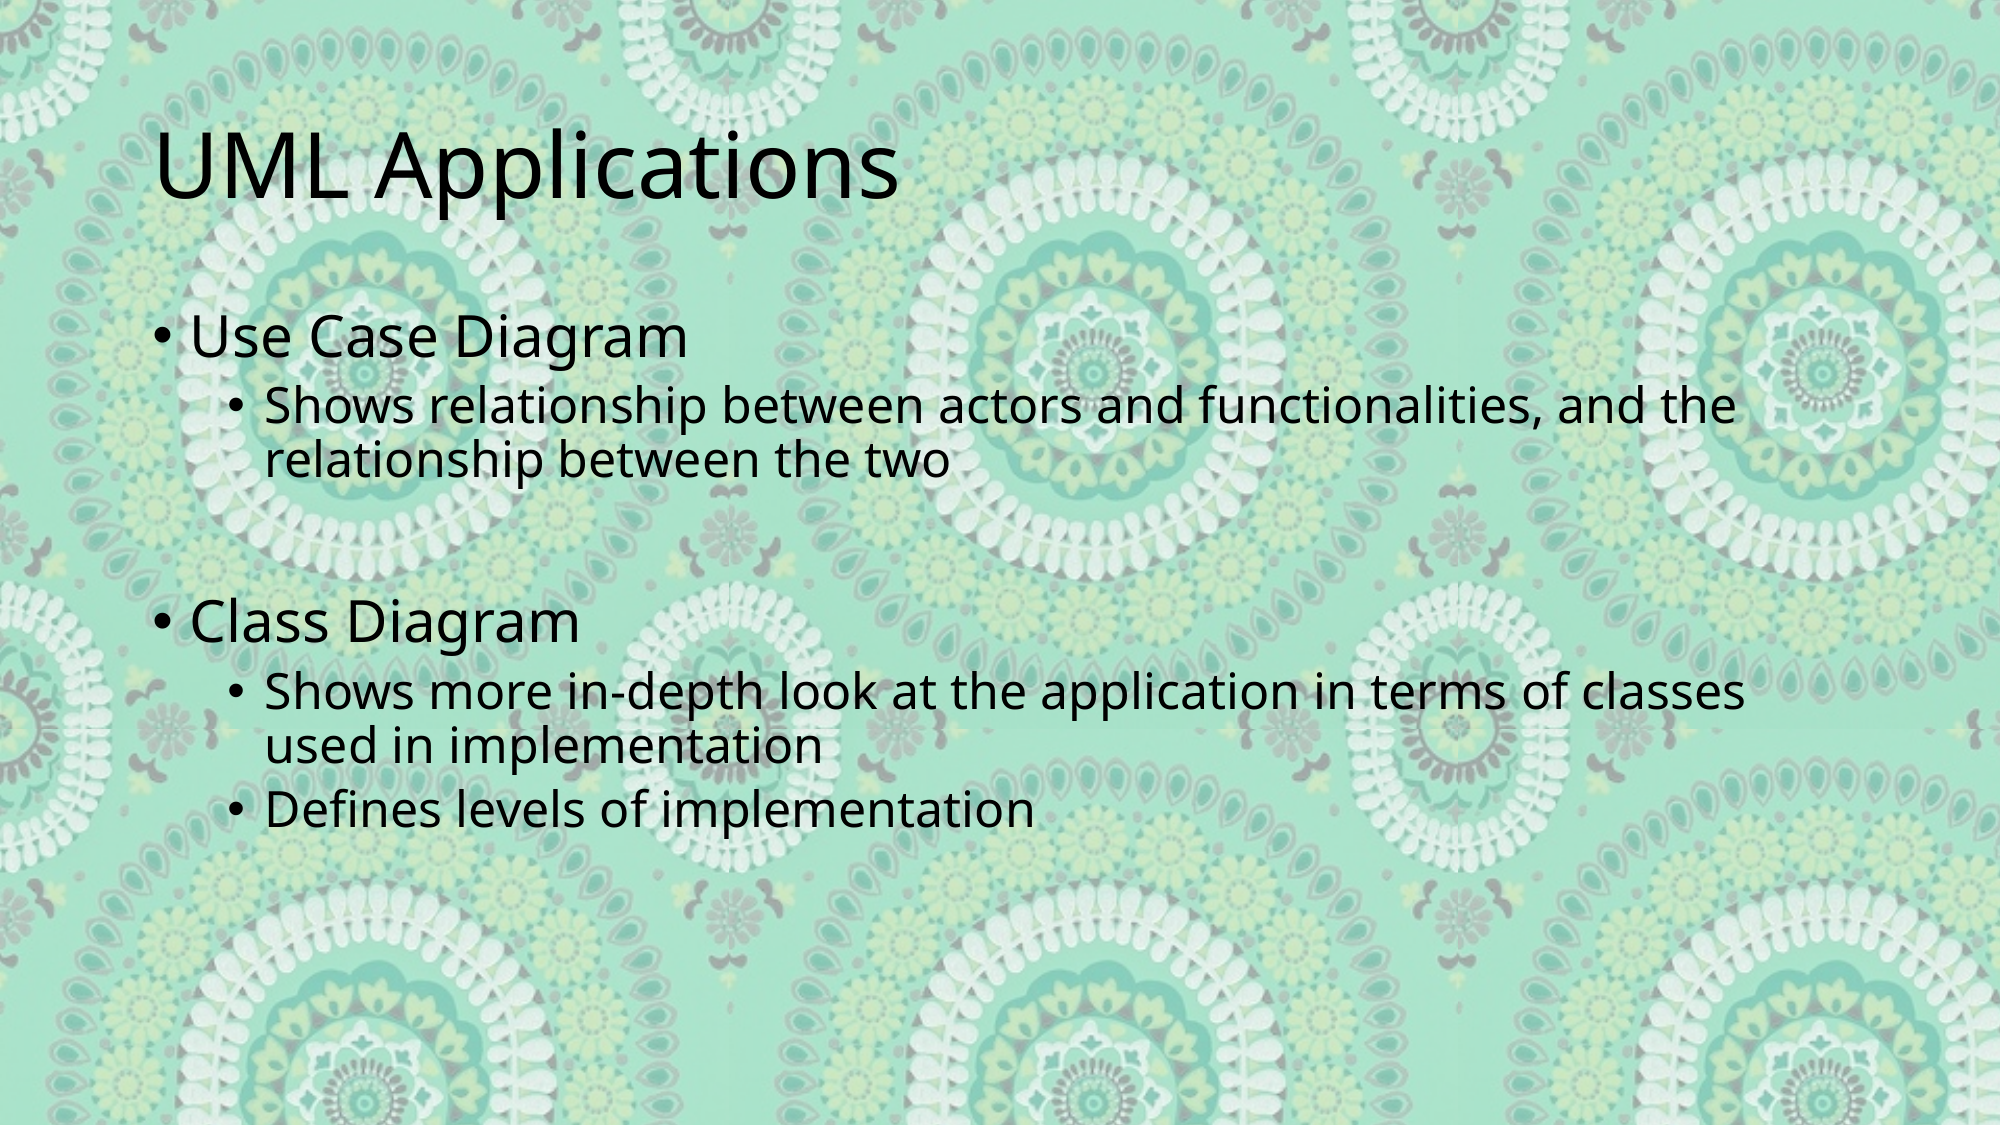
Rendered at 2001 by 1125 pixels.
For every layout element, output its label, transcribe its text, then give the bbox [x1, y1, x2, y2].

title UML Applications [137, 59, 1863, 278]
list Use Case Diagram Shows relationship between actors and functionalities, and the relationship between the two Class Diagram Shows more in-depth look at the application in terms of classes used in implementation Defines levels of implementation [137, 299, 1863, 1014]
